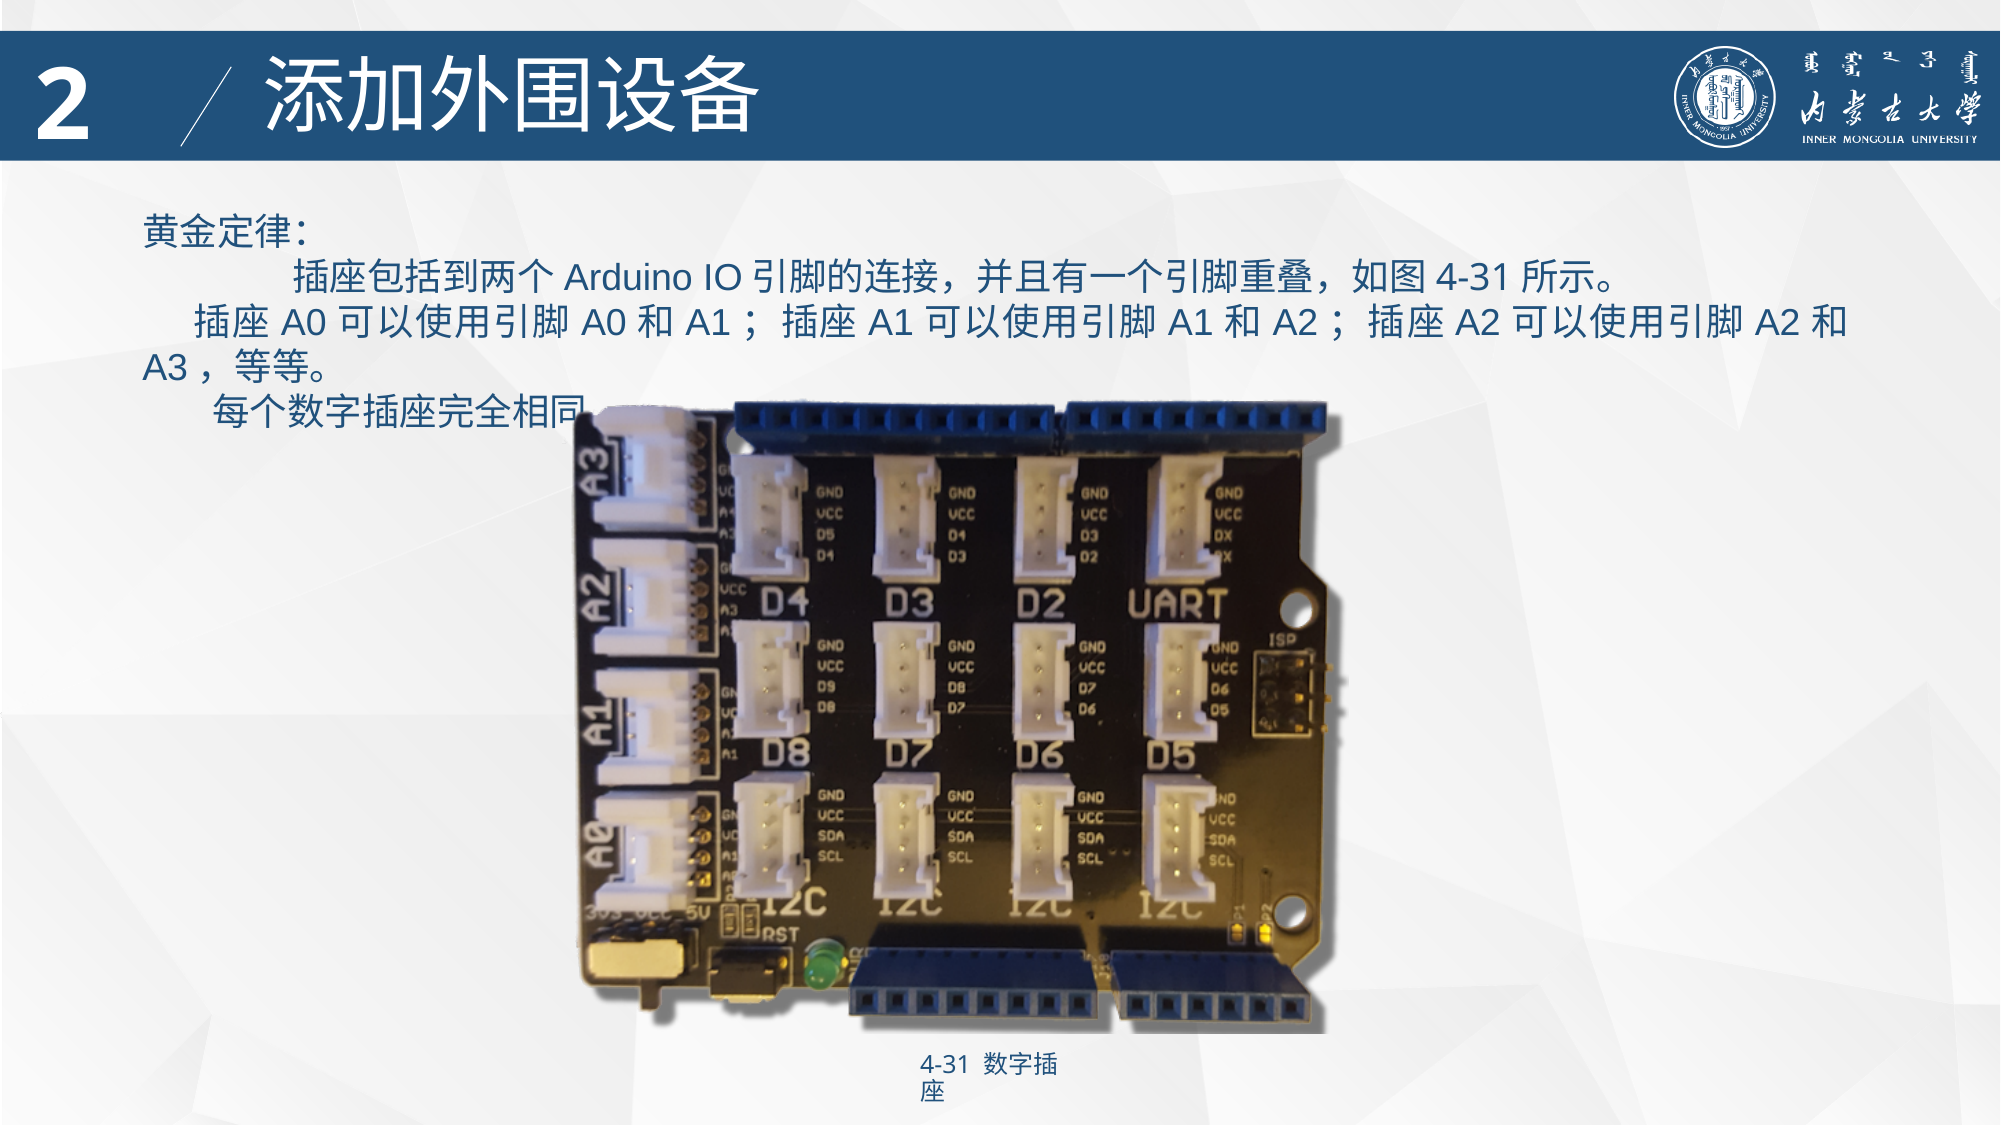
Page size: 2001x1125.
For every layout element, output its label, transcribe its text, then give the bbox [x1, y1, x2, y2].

picture [1673, 46, 1986, 150]
list 2 [19, 45, 200, 212]
text_box 黄金定律： 插座包括到两个Arduino IO引脚的连接，并且有一个引脚重叠，如图4-31所示。 插座A0可以使用引脚A0和A1；插座A1可以使用引脚A1和A2；插座A2可以使用引脚A2和A3，等等。 每个数字插座完全相同。 [127, 200, 1873, 441]
text_box 4-31 数字插座 [905, 1044, 1095, 1125]
picture [0, 0, 2001, 1125]
list 添加外围设备 [247, 45, 1036, 134]
